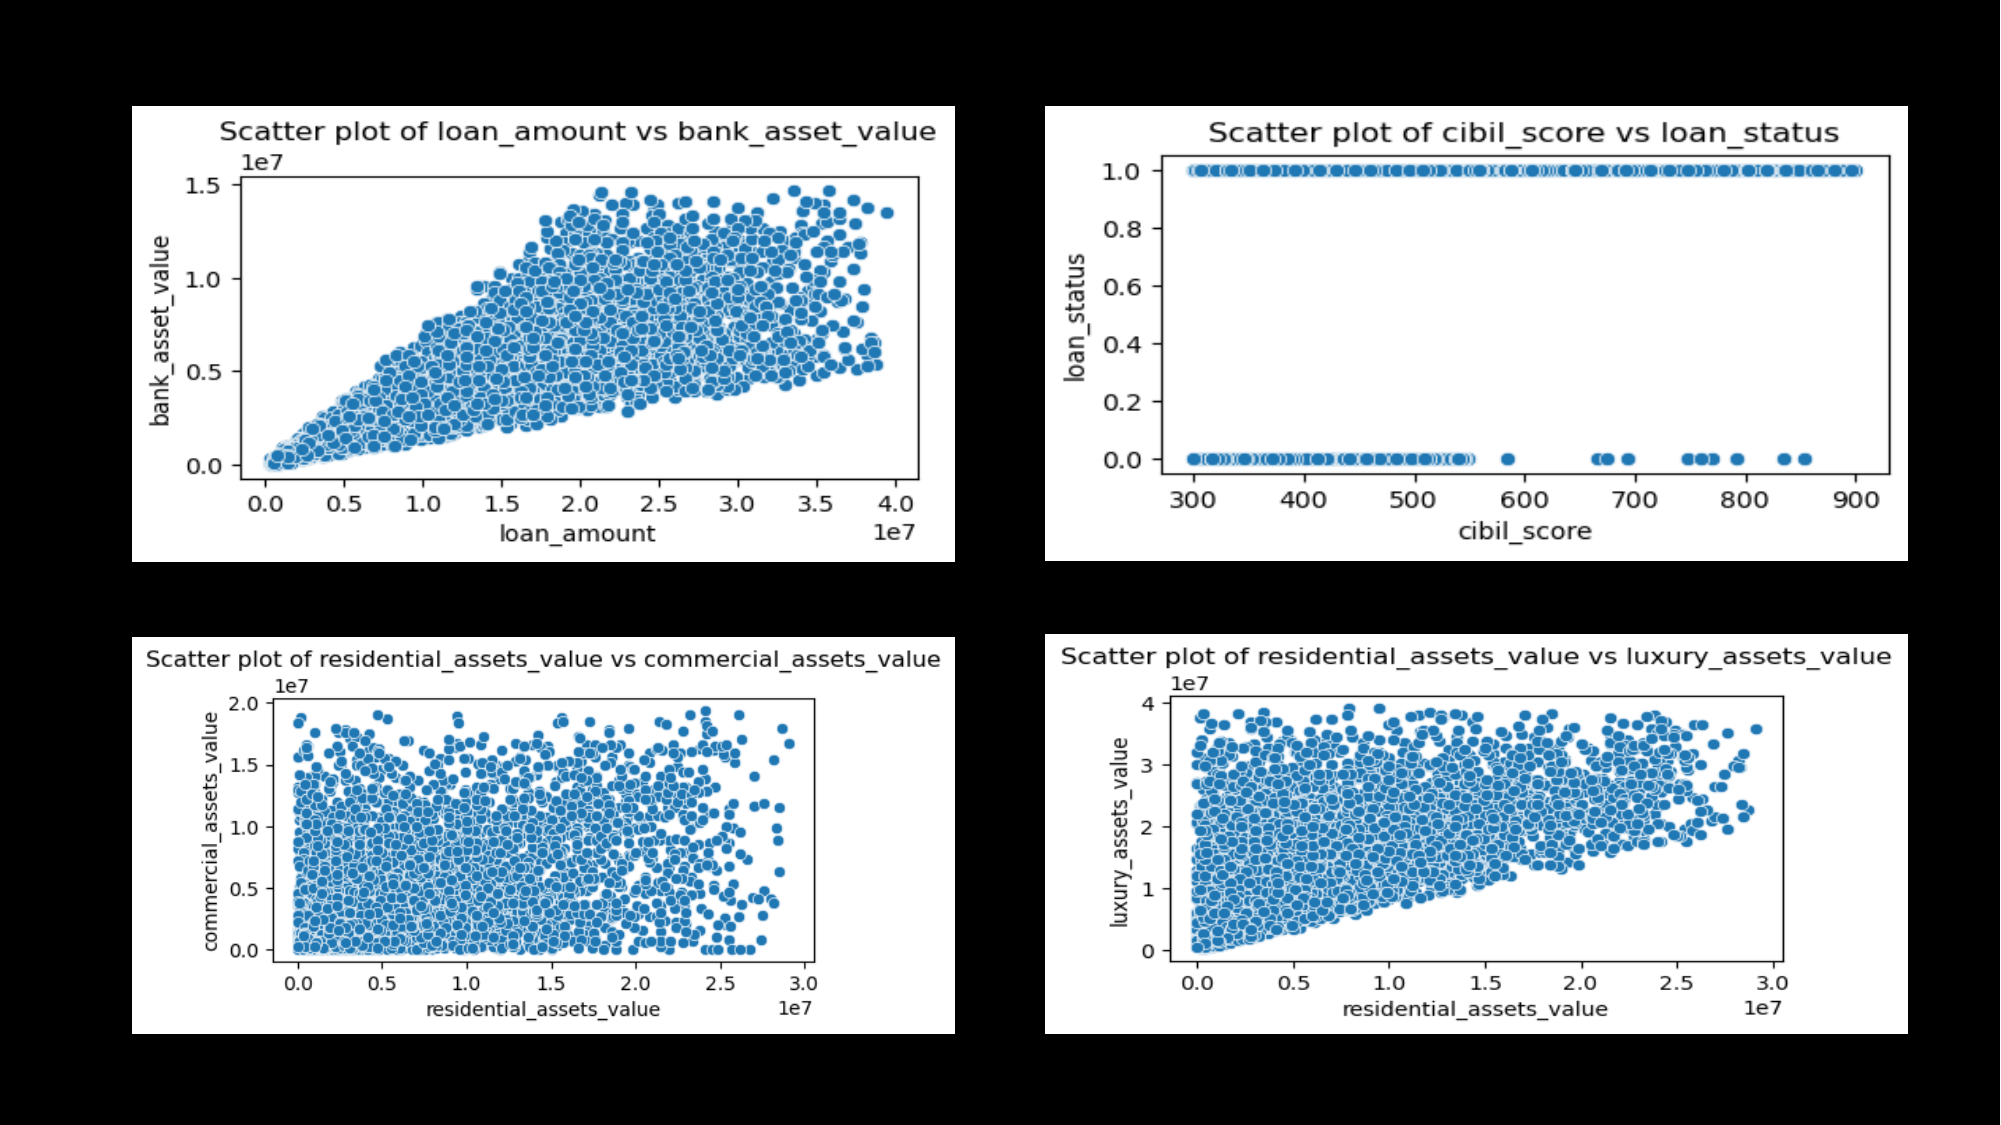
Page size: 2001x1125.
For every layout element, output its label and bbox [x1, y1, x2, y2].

picture [1045, 105, 1909, 562]
picture [1045, 634, 1909, 1035]
picture [132, 637, 955, 1035]
list [132, 105, 955, 562]
